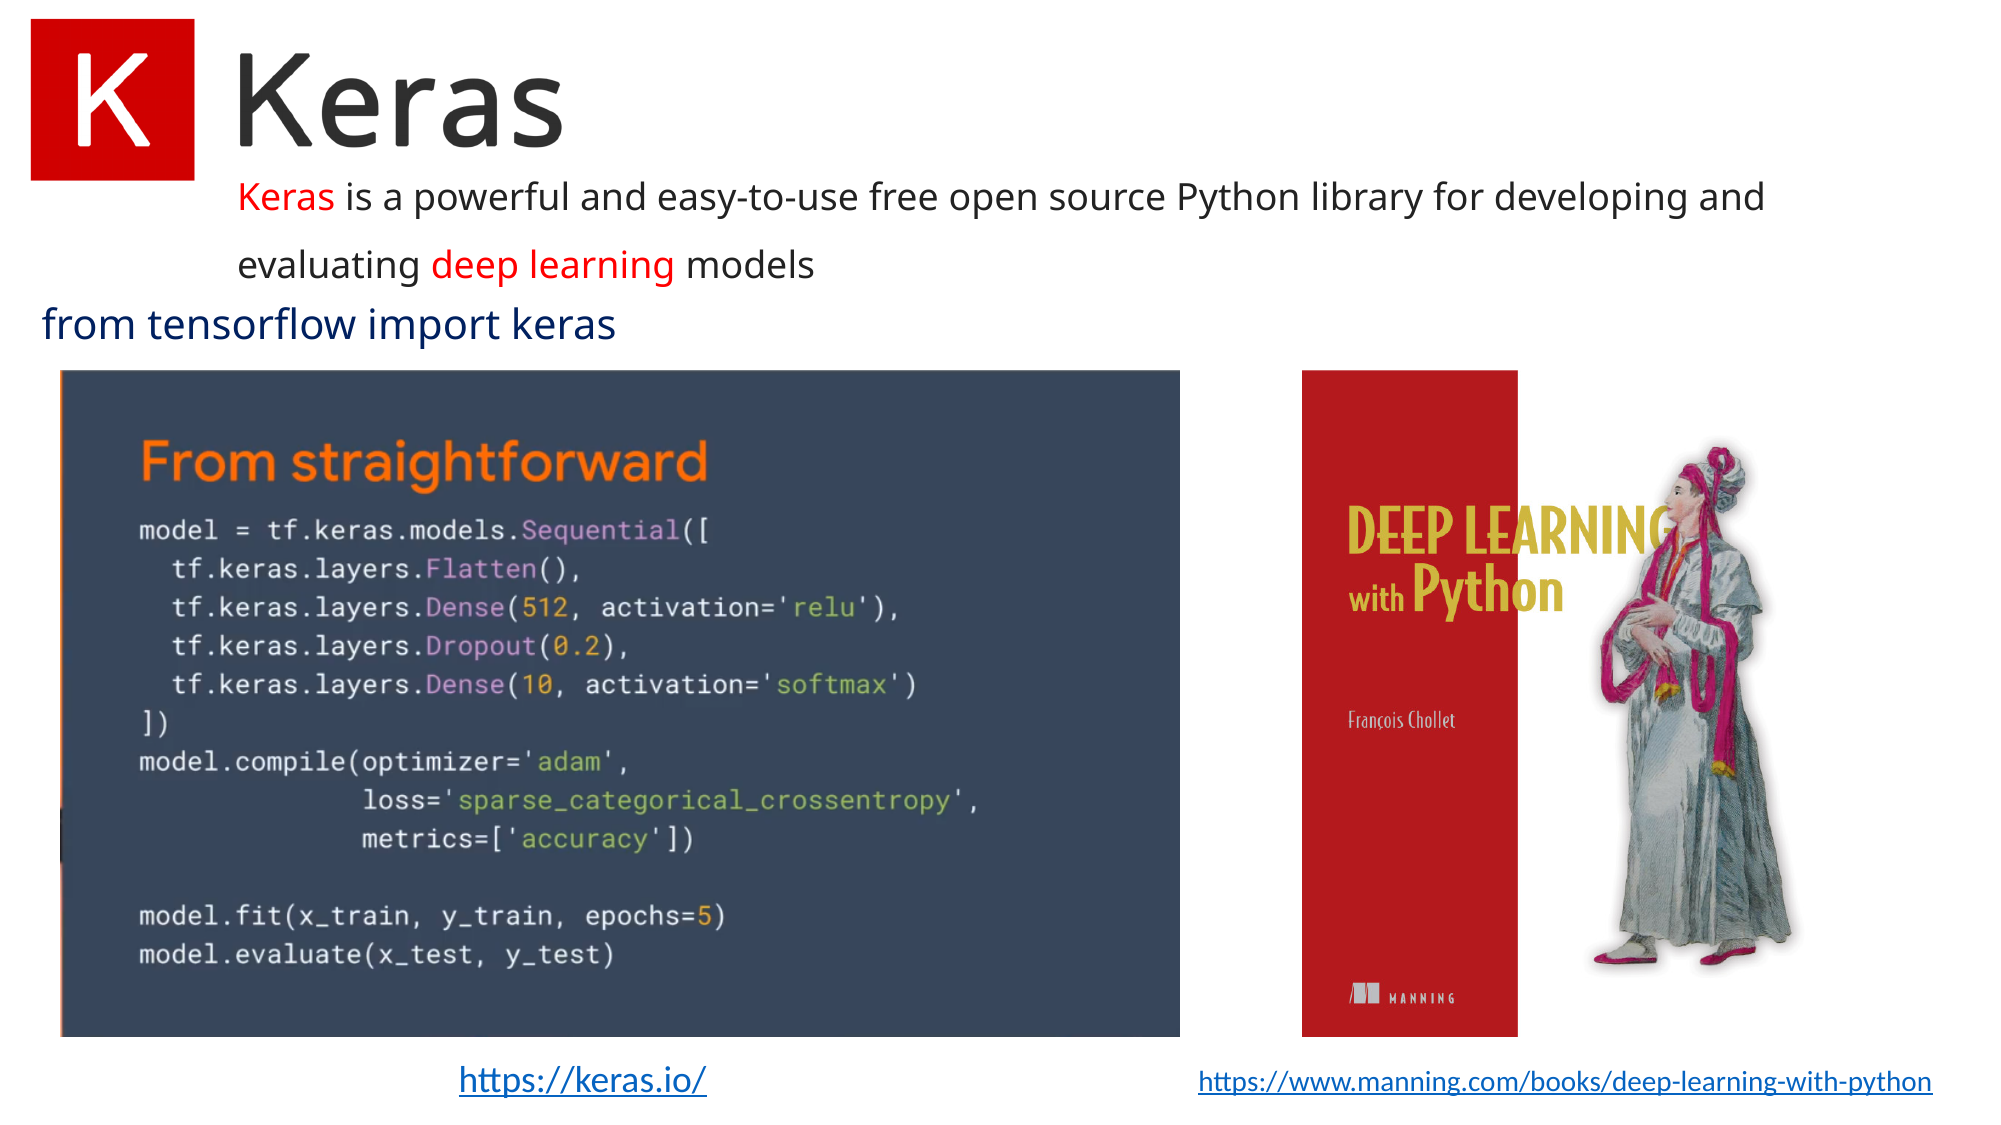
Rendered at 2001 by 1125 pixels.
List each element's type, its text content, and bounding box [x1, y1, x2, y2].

picture [28, 16, 601, 183]
text_box Keras is a powerful and easy-to-use free open source Python library for developing and evaluating deep learning models [222, 143, 1910, 293]
picture [60, 370, 1180, 1037]
text_box https://keras.io/ [444, 1047, 722, 1108]
picture [1302, 370, 1833, 1037]
text_box from tensorflow import keras [26, 290, 632, 356]
text_box https://www.manning.com/books/deep-learning-with-python [1183, 1054, 2000, 1105]
